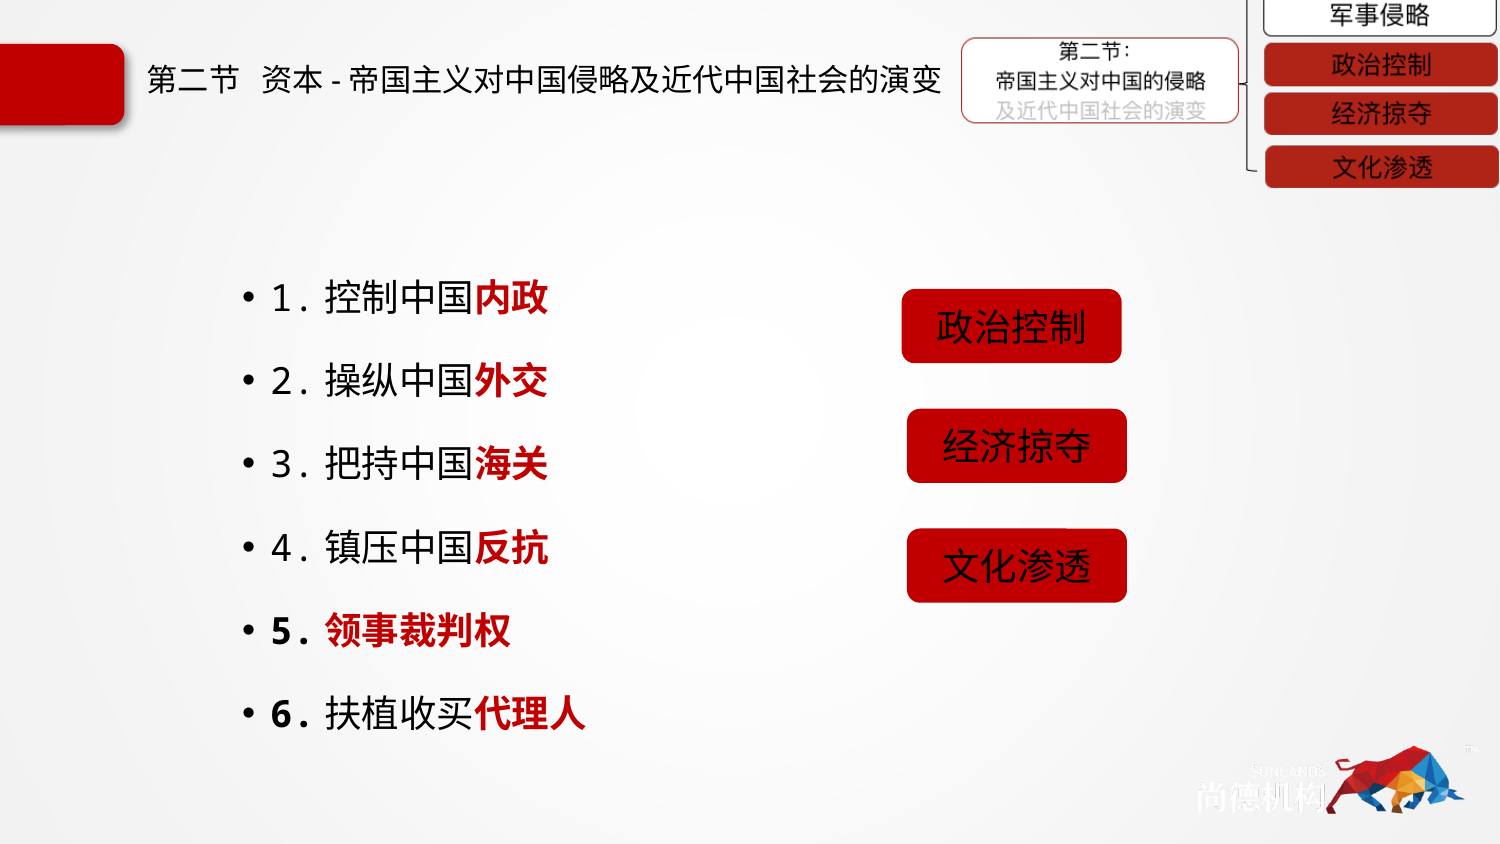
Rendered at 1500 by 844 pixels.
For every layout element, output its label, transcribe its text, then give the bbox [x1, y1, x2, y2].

text_box 政治控制 [901, 288, 1122, 364]
picture [0, 0, 1500, 844]
text_box 经济掠夺 [906, 408, 1127, 483]
text_box 第二节 资本-帝国主义对中国侵略及近代中国社会的演变 [131, 57, 960, 106]
text_box 文化渗透 [906, 528, 1127, 603]
list 1.控制中国内政 2.操纵中国外交 3.把持中国海关 4.镇压中国反抗 5.领事裁判权 6.扶植收买代理人 [227, 244, 685, 745]
